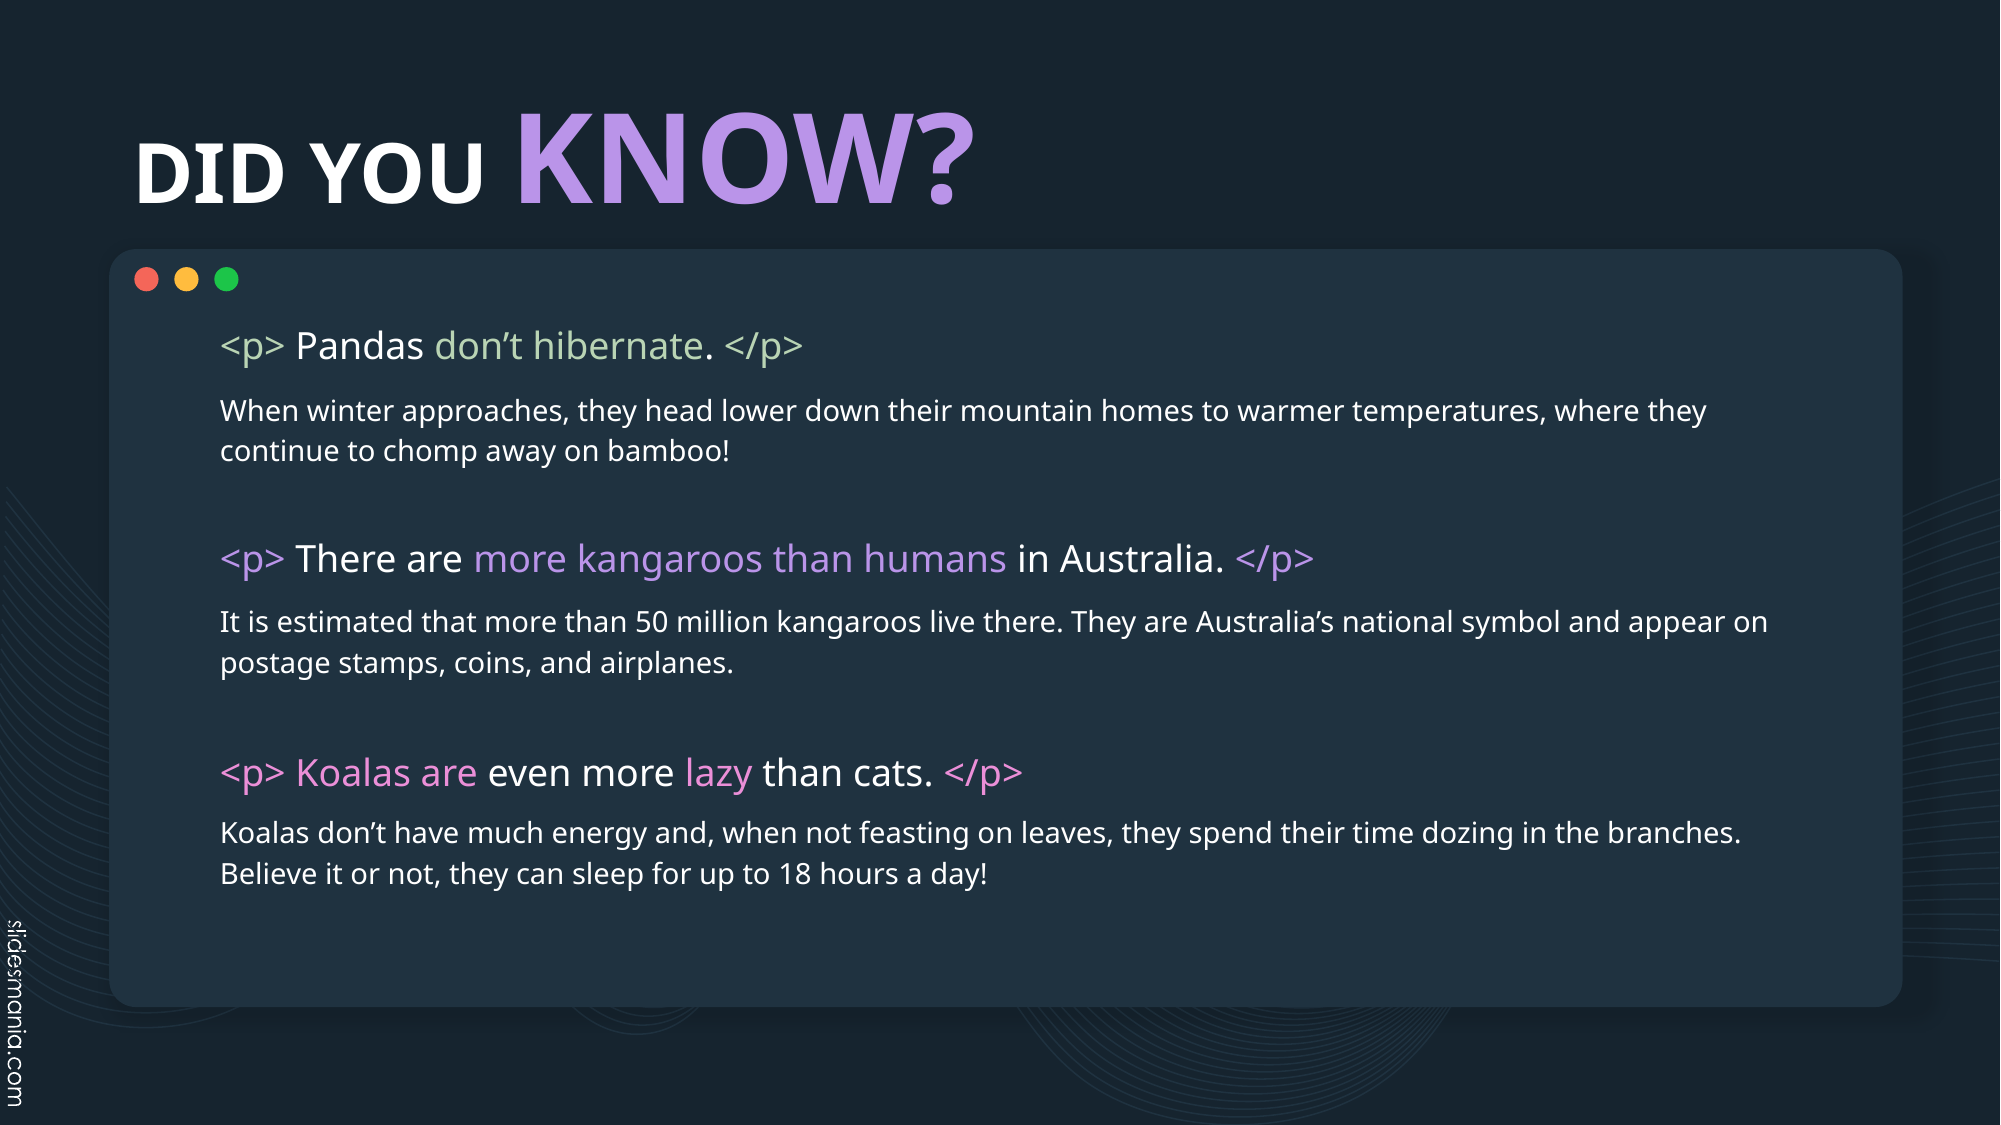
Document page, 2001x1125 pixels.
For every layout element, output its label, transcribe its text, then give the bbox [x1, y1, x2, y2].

title DID YOU KNOW? [112, 58, 1713, 185]
subtitle <p> Pandas don’t hibernate. </p> [199, 295, 1800, 367]
subtitle <p> Koalas are even more lazy than cats. </p> [199, 721, 1800, 822]
list Koalas don’t have much energy and, when not feasting on leaves, they spend their time dozing in the branches. Believe it or not, they can sleep for up to 18 hours a day! [199, 789, 1801, 942]
subtitle <p> There are more kangaroos than humans in Australia. </p> [199, 519, 1800, 609]
list It is estimated that more than 50 million kangaroos live there. They are Australia’s national symbol and appear on postage stamps, coins, and airplanes. [199, 609, 1800, 721]
list When winter approaches, they head lower down their mountain homes to warmer temperatures, where they continue to chomp away on bamboo! [199, 367, 1800, 519]
